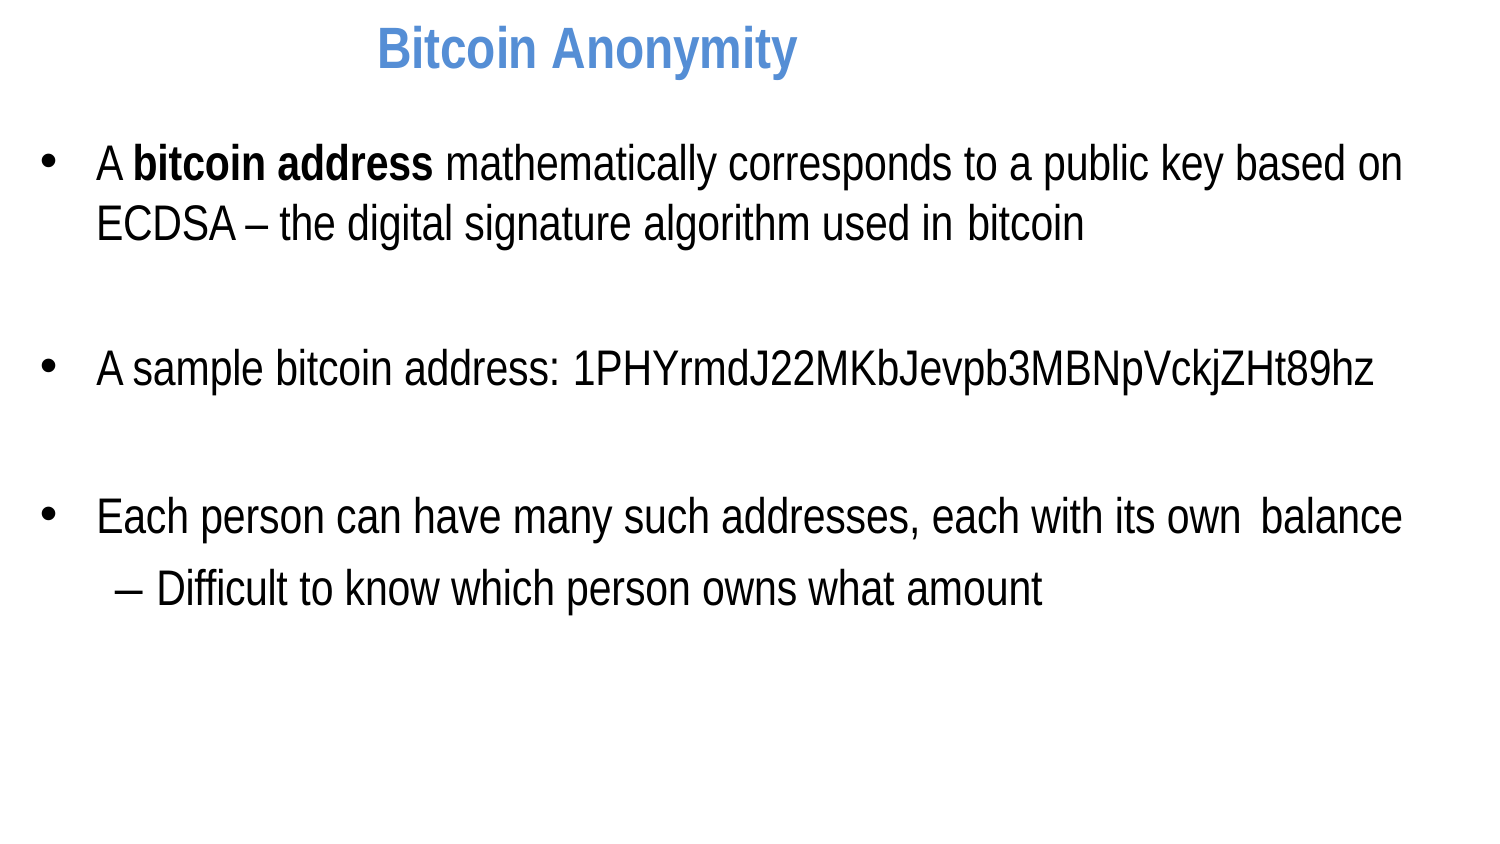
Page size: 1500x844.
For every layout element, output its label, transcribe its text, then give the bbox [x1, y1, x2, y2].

title Bitcoin Anonymity [375, 8, 963, 126]
text_box A bitcoin address mathematically corresponds to a public key based on ECDSA – the digital signature algorithm used in bitcoin A sample bitcoin address: 1PHYrmdJ22MKbJevpb3MBNpVckjZHt89hz Each person can have many such addresses, each with its own balance – Difficult to know which person owns what amount [37, 126, 1418, 681]
